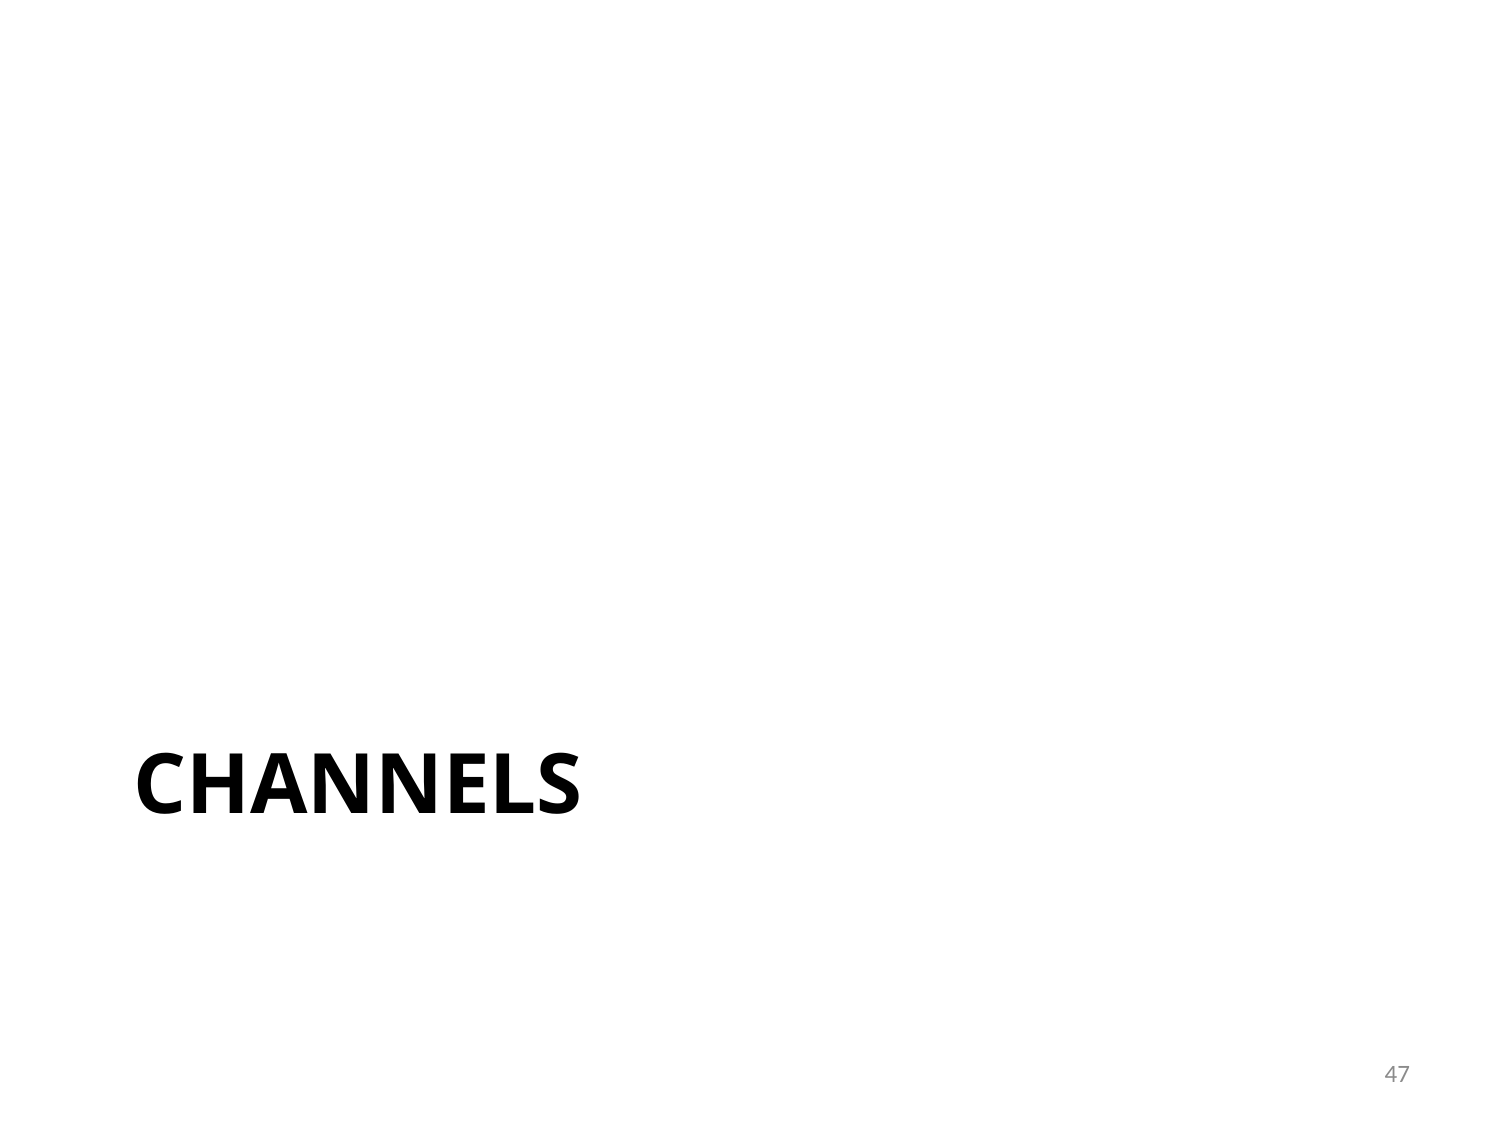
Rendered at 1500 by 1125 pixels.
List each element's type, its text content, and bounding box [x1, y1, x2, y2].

title channels [118, 722, 1394, 947]
slide_number 47 [1074, 1042, 1425, 1103]
